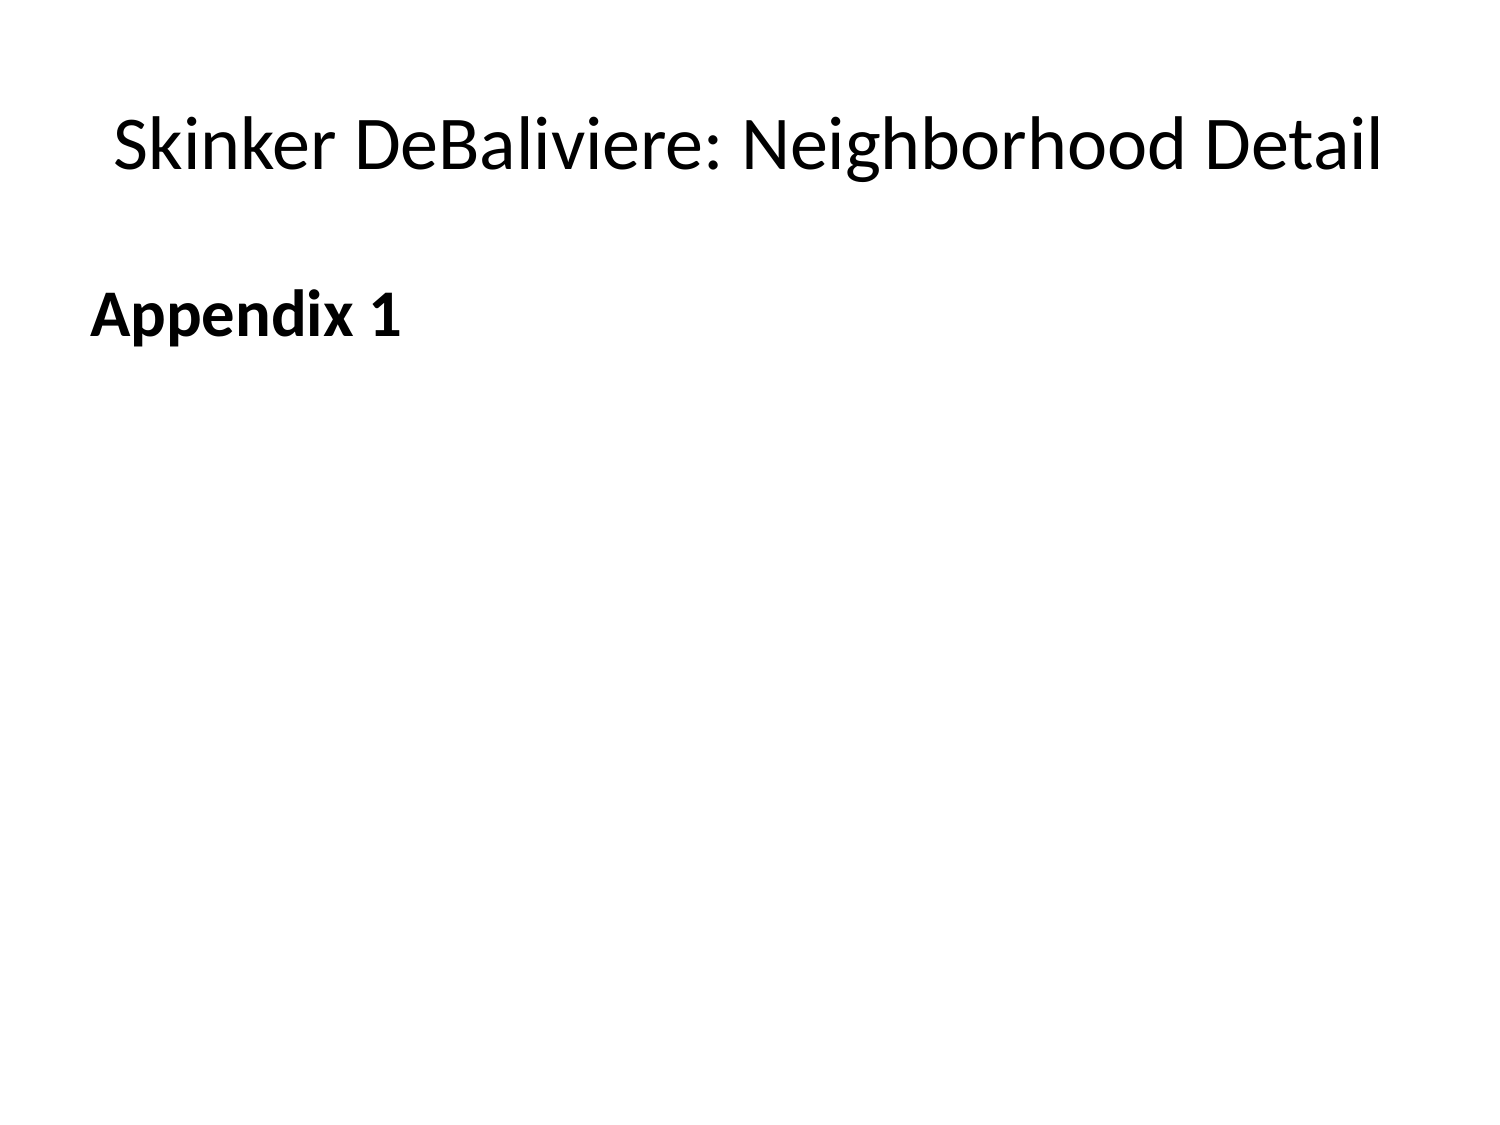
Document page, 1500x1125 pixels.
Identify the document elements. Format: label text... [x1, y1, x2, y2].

title Skinker DeBaliviere: Neighborhood Detail [75, 45, 1425, 233]
list Appendix 1 [75, 262, 1425, 1005]
